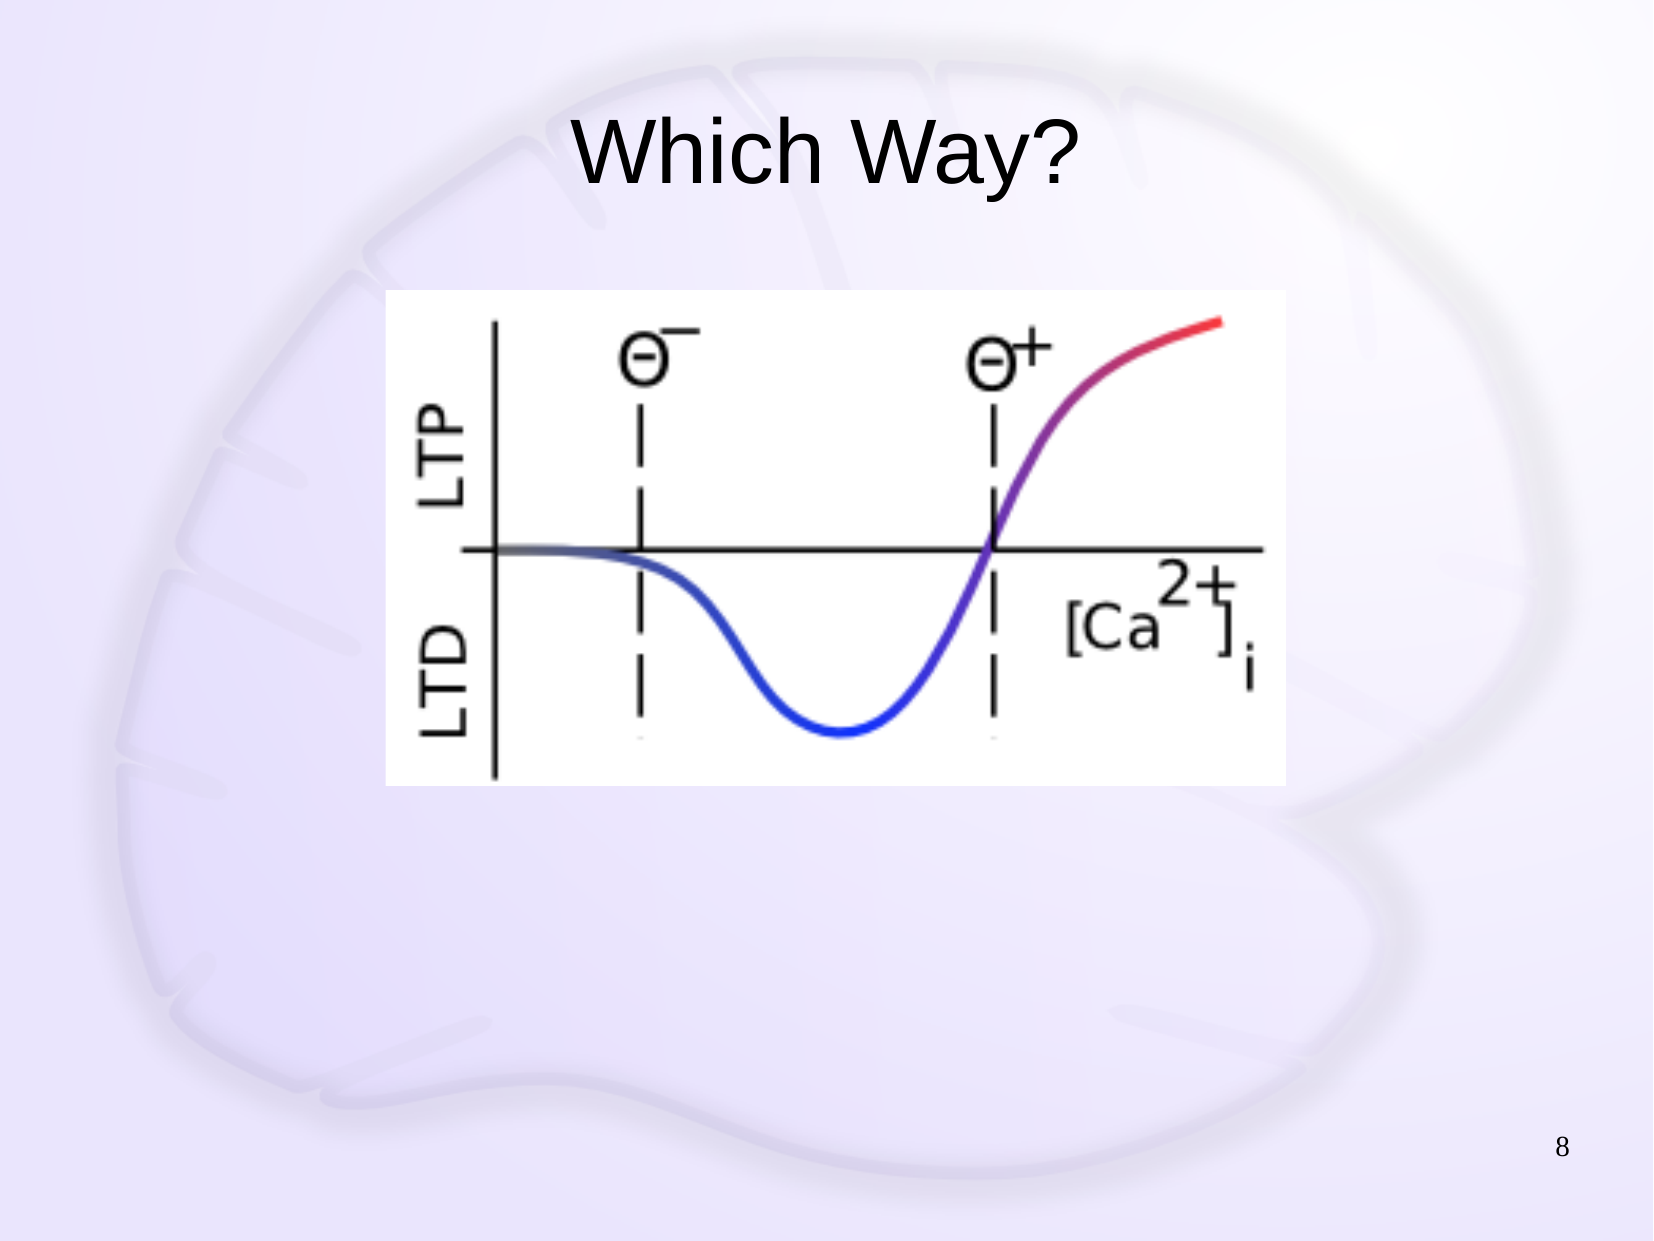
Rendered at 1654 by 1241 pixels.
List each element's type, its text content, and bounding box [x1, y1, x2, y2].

picture [0, 0, 1654, 1241]
title Which Way? [82, 49, 1571, 257]
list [385, 290, 1287, 786]
slide_number 8 [1184, 1129, 1571, 1216]
